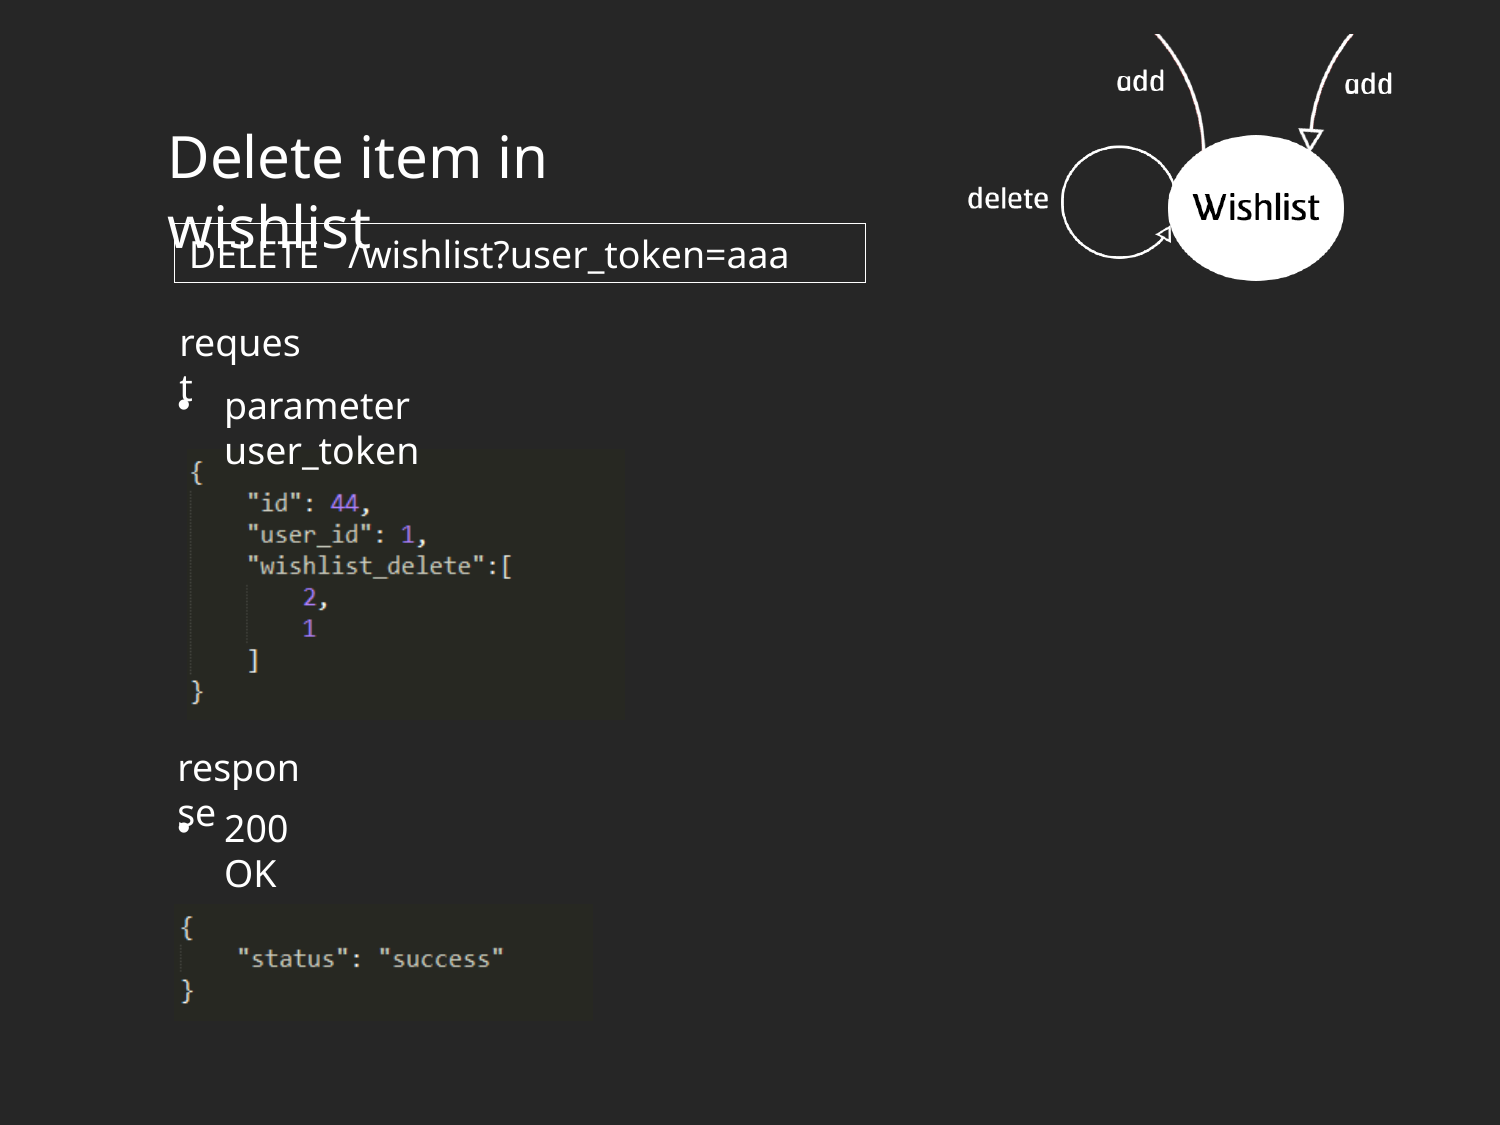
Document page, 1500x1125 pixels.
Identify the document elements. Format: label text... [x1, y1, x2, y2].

text_box 200 OK [162, 797, 363, 903]
text_box response [162, 736, 323, 797]
picture [939, 34, 1441, 306]
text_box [152, 112, 866, 285]
picture [174, 904, 593, 1021]
text_box parameter user_token [162, 374, 575, 479]
text_box request [164, 311, 325, 374]
picture [187, 449, 626, 720]
